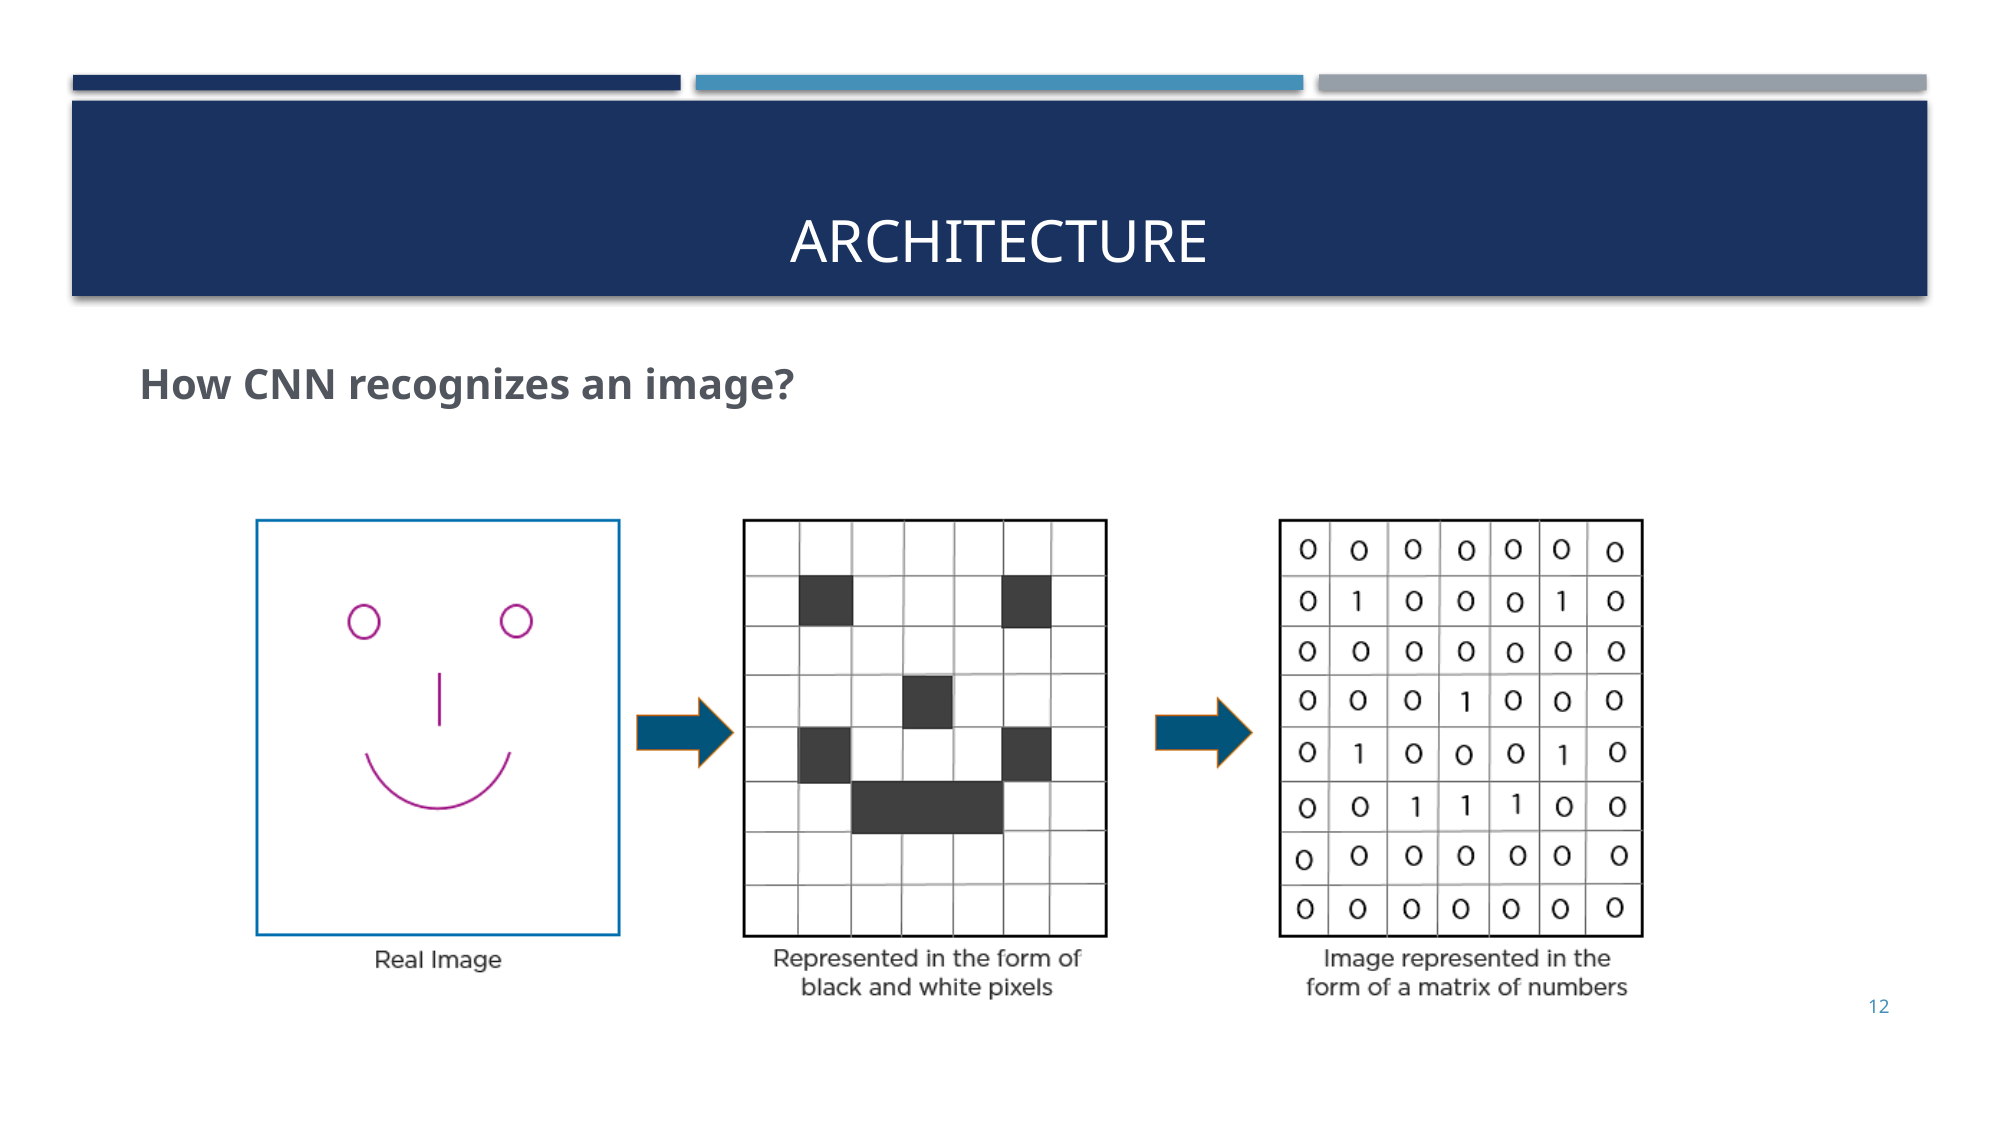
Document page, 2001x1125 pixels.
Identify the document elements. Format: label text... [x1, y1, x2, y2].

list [249, 512, 1654, 1008]
title Architecture [95, 115, 1905, 282]
text_box How CNN recognizes an image? [124, 350, 810, 416]
slide_number 12 [1732, 977, 1905, 1037]
